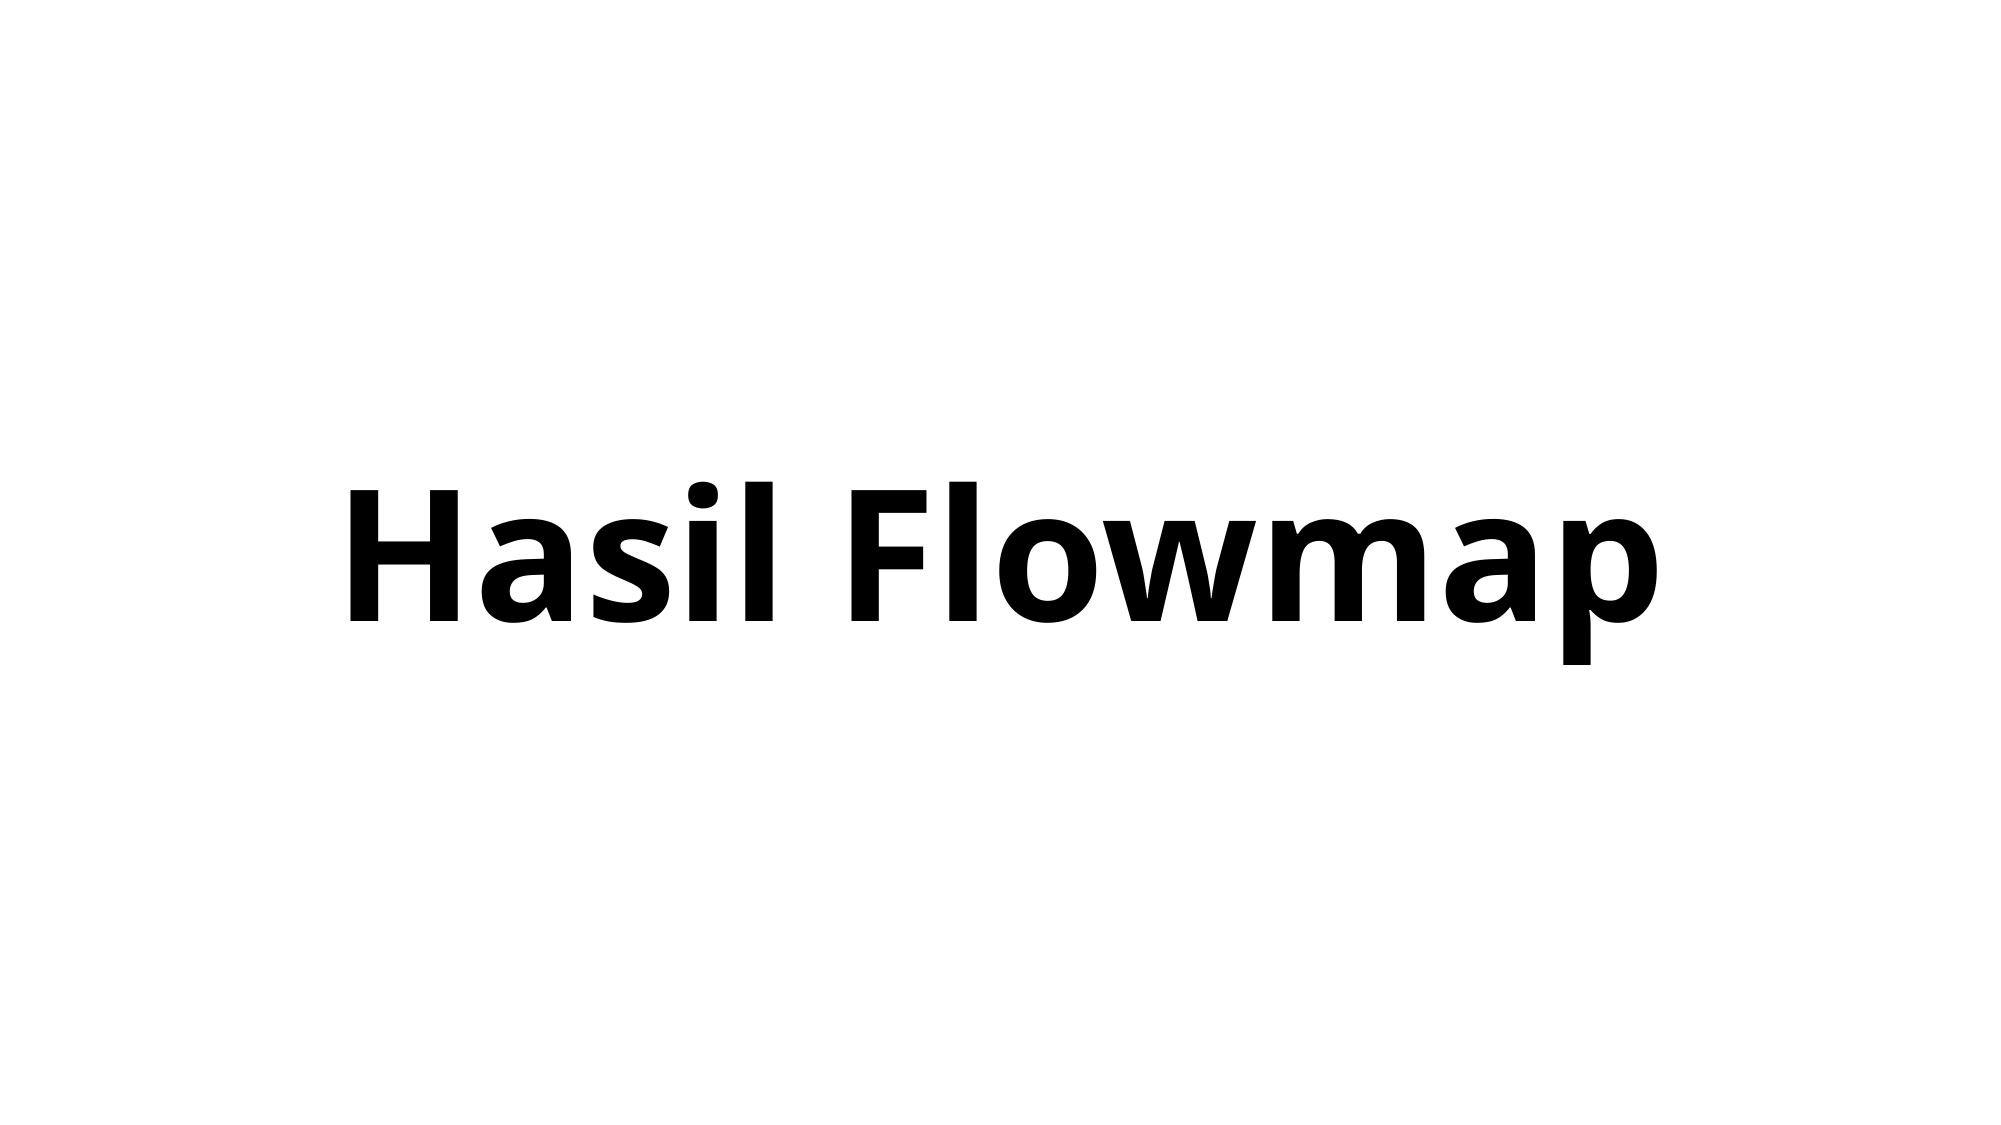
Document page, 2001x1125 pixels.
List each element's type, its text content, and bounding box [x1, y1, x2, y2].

title Hasil Flowmap [137, 453, 1863, 672]
